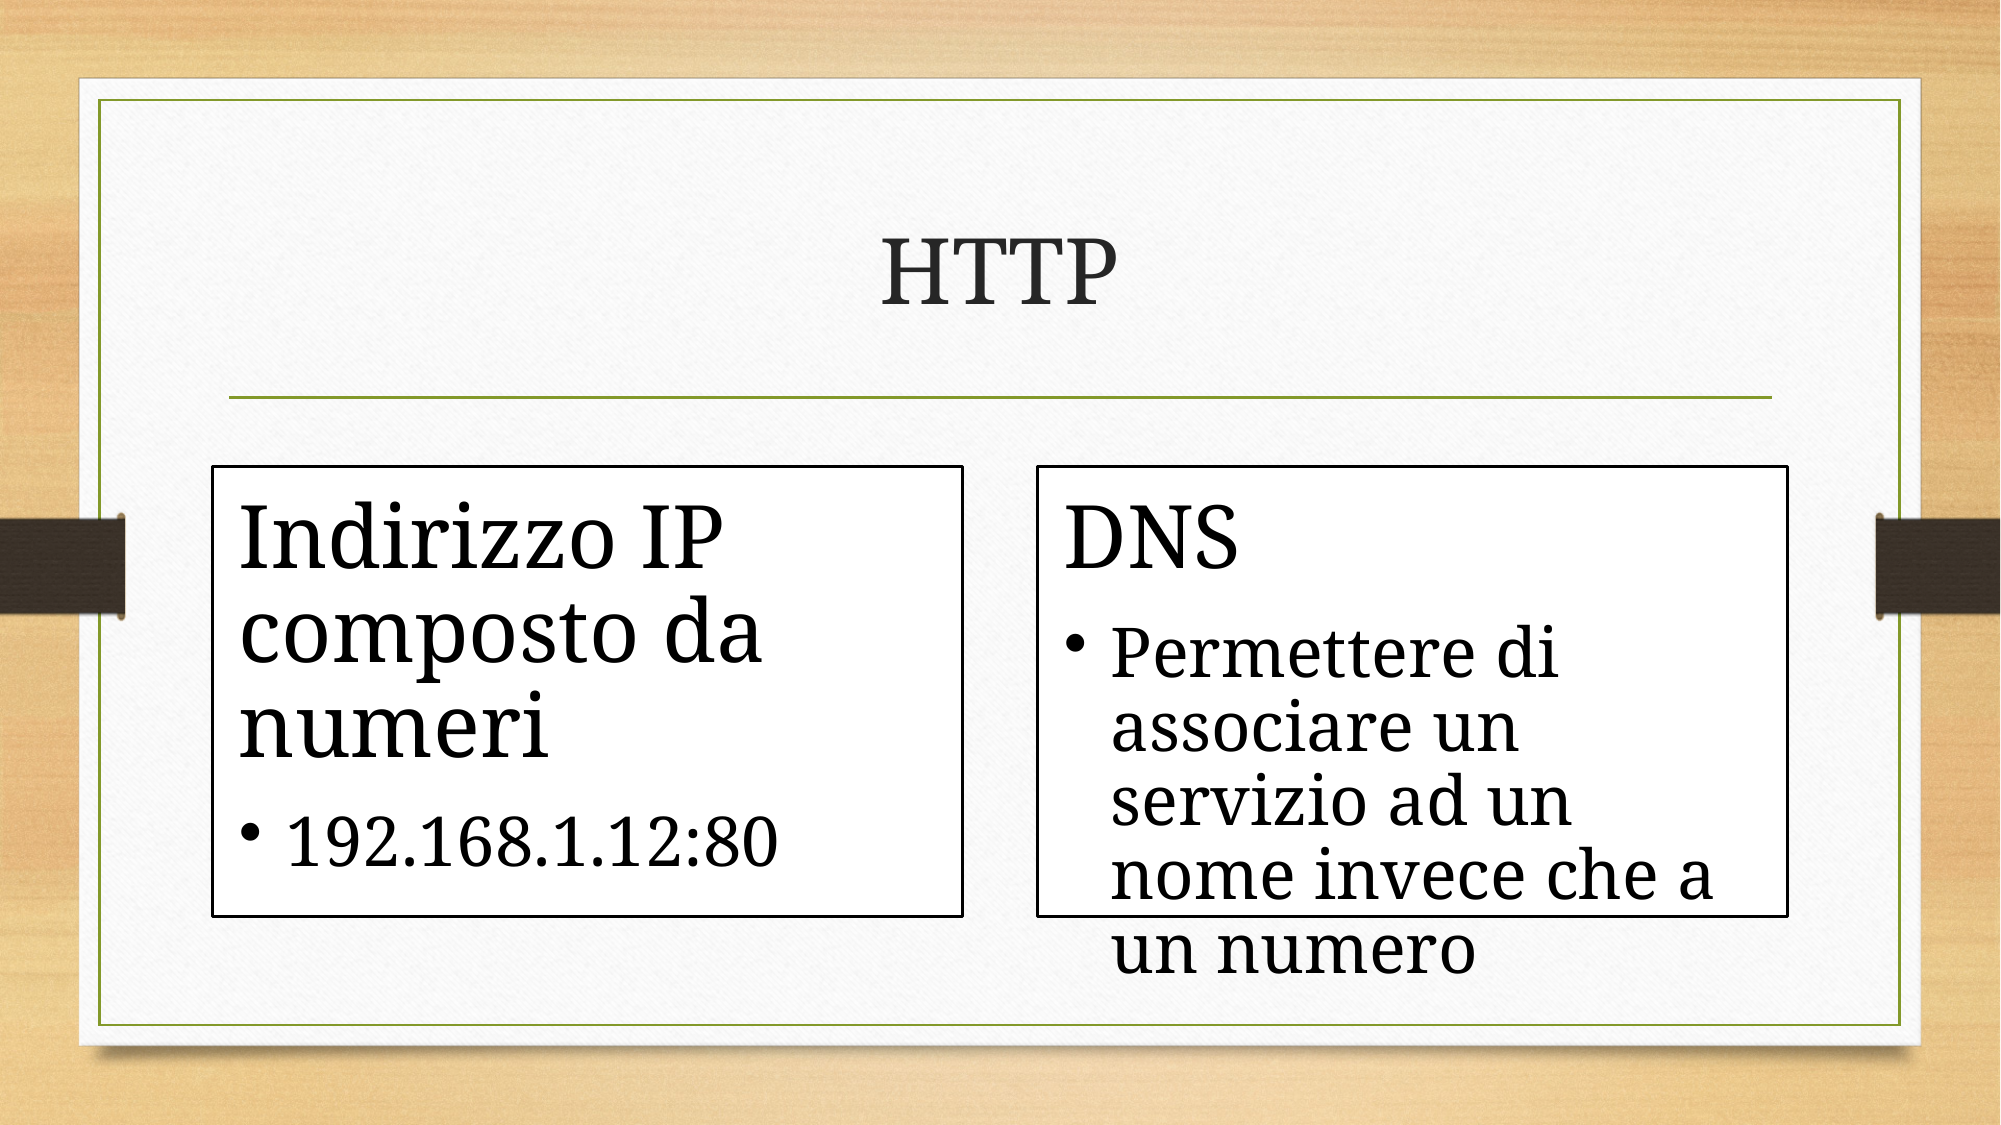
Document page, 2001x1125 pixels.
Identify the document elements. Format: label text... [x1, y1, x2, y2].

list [212, 419, 1788, 965]
picture [0, 0, 2001, 1125]
title HTTP [212, 161, 1788, 375]
